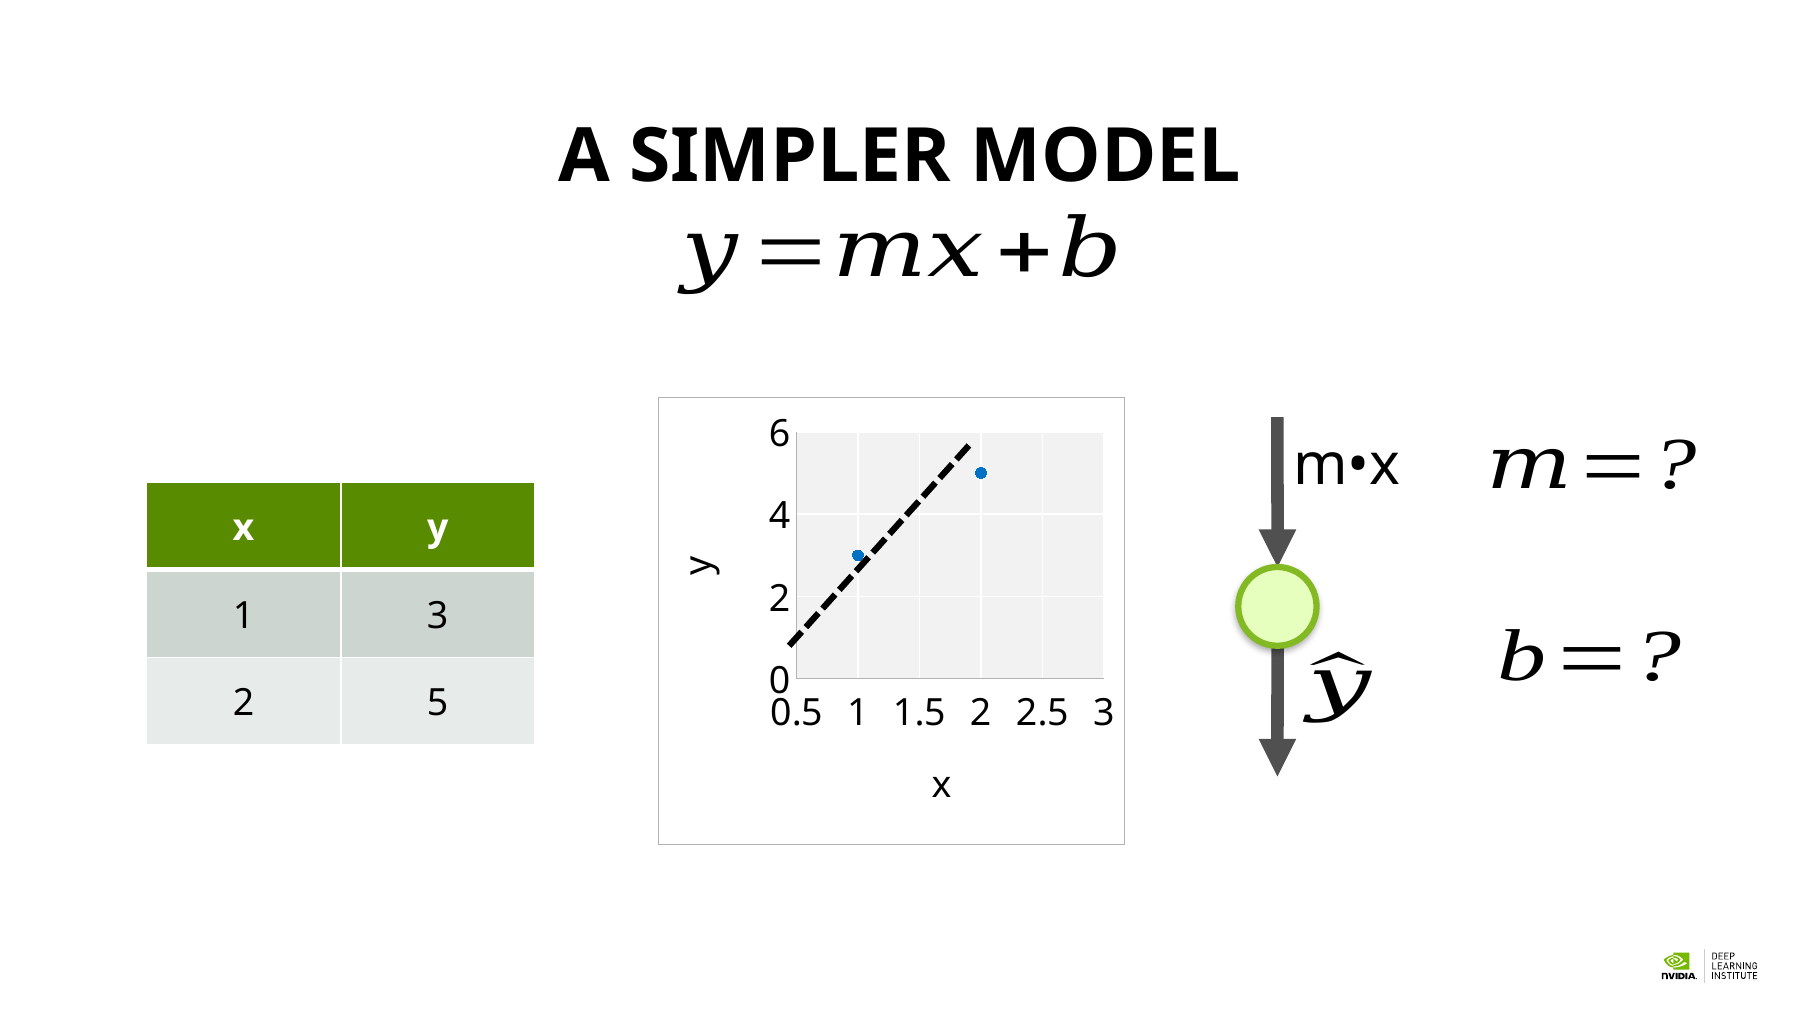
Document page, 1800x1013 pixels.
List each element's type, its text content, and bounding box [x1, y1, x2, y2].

text_box m•x [1387, 424, 1418, 506]
table_cell 3 [342, 572, 534, 657]
table_header x [147, 483, 340, 567]
chart [658, 396, 1125, 845]
table_cell 1 [147, 572, 340, 657]
table_cell 2 [147, 658, 340, 744]
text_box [788, 444, 971, 646]
table_header y [342, 483, 534, 567]
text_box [1238, 416, 1383, 777]
table_cell 5 [342, 658, 534, 744]
title A Simpler Model [81, 108, 1719, 206]
